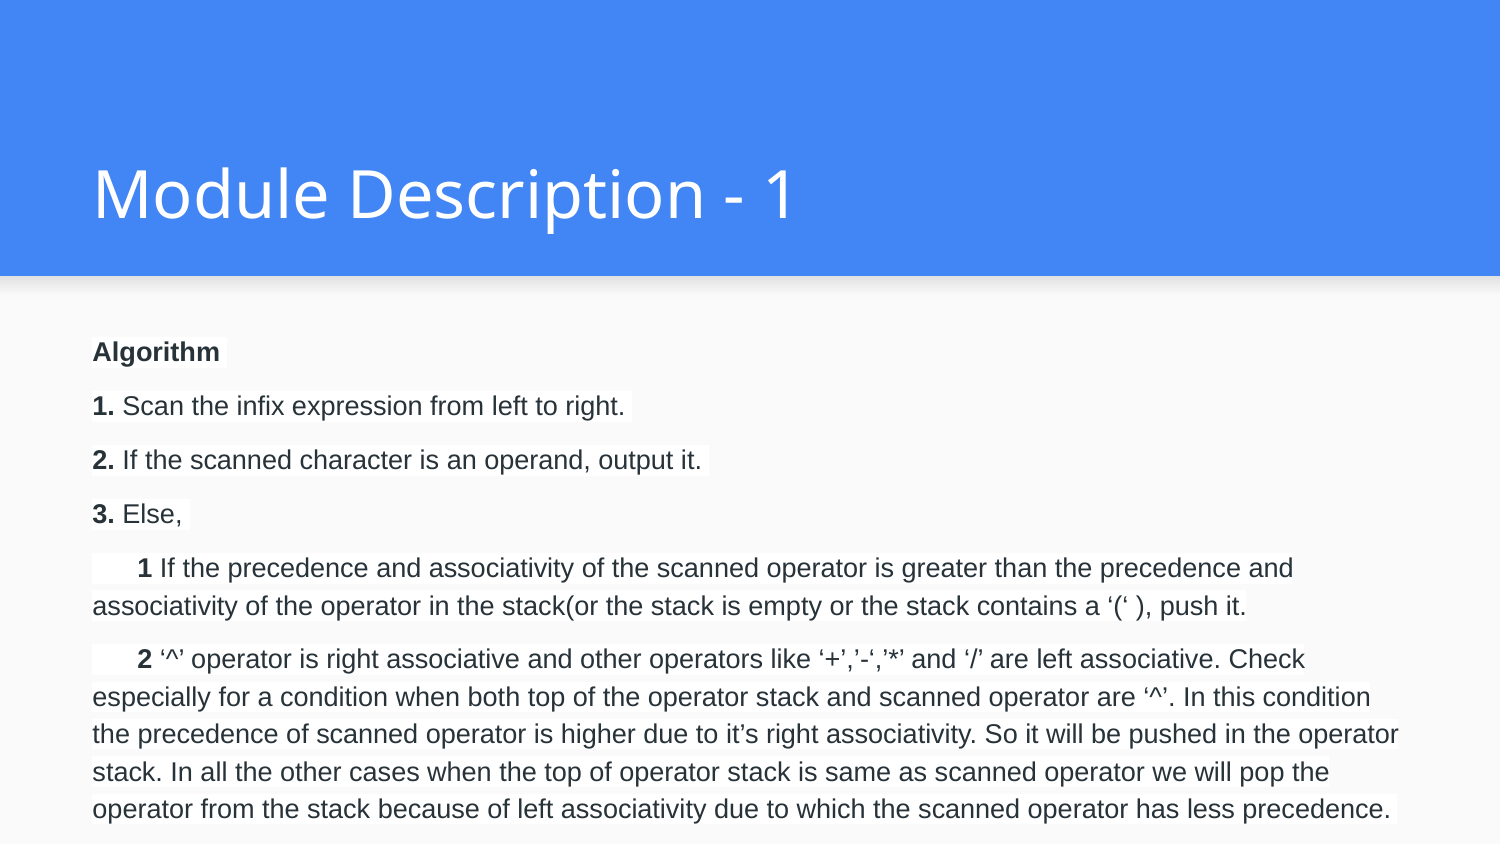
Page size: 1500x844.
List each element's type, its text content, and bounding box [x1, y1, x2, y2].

list Algorithm 1. Scan the infix expression from left to right. 2. If the scanned character is an operand, output it. 3. Else, 1 If the precedence and associativity of the scanned operator is greater than the precedence and associativity of the operator in the stack(or the stack is empty or the stack contains a ‘(‘ ), push it. 2 ‘^’ operator is right associative and other operators like ‘+’,’-‘,’*’ and ‘/’ are left associative. Check especially for a condition when both top of the operator stack and scanned operator are ‘^’. In this condition the precedence of scanned operator is higher due to it’s right associativity. So it will be pushed in the operator stack. In all the other cases when the top of operator stack is same as scanned operator we will pop the operator from the stack because of left associativity due to which the scanned operator has less precedence. [77, 314, 1427, 760]
title Module Description - 1 [77, 121, 1427, 248]
